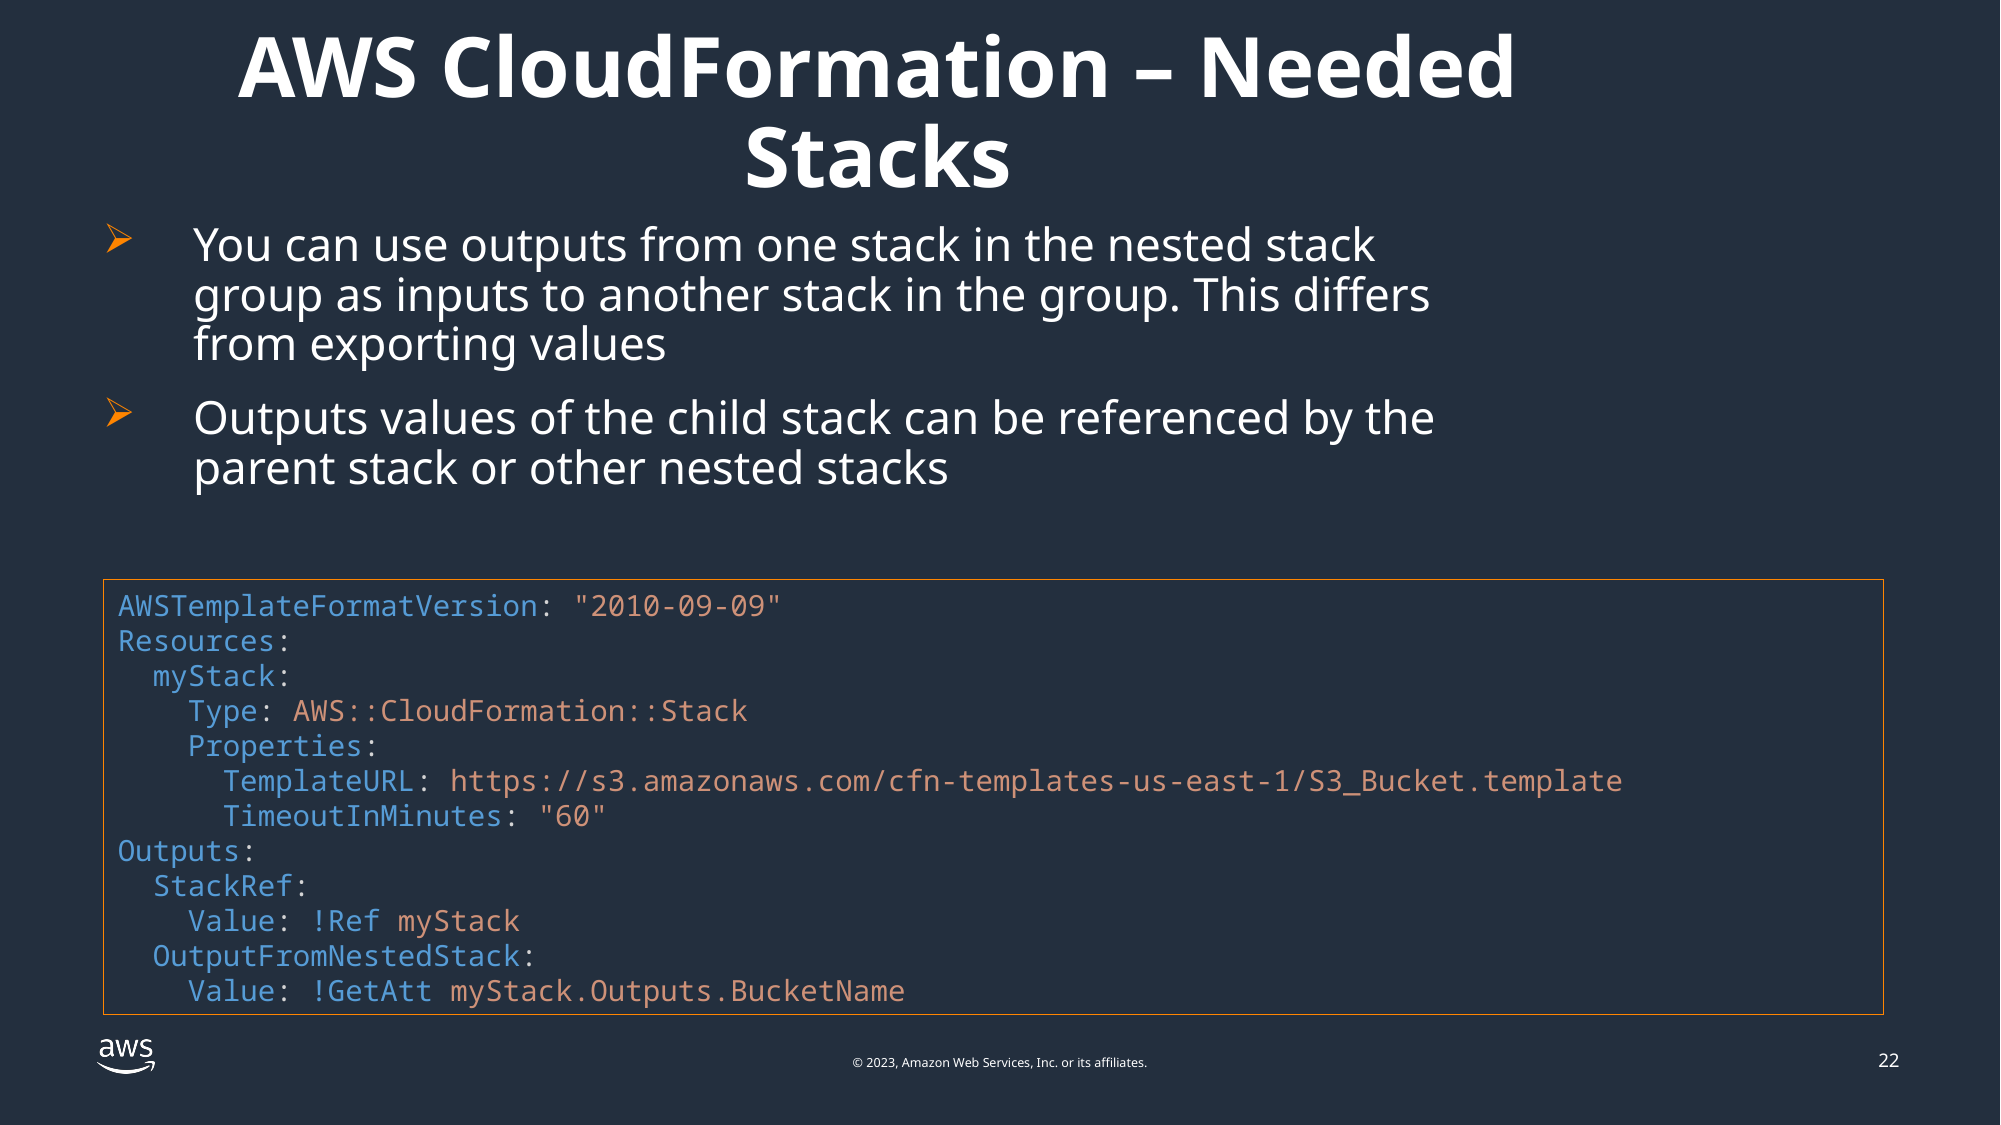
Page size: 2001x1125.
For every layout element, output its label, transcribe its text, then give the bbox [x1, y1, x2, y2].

picture [97, 1039, 155, 1074]
slide_number 22 [1464, 1031, 1915, 1092]
text_box AWSTemplateFormatVersion: "2010-09-09" Resources: myStack: Type: AWS::CloudFormation::Stack Properties: TemplateURL: https://s3.amazonaws.com/cfn-templates-us-east-1/S3_Bucket.template TimeoutInMinutes: "60" Outputs: StackRef: Value: !Ref myStack OutputFromNestedStack: Value: !GetAtt myStack.Outputs.BucketName [103, 579, 1884, 1015]
list You can use outputs from one stack in the nested stack group as inputs to another stack in the group. This differs from exporting values Outputs values of the child stack can be referenced by the parent stack or other nested stacks [103, 214, 1465, 505]
title AWS CloudFormation – Needed Stacks [103, 17, 1655, 124]
